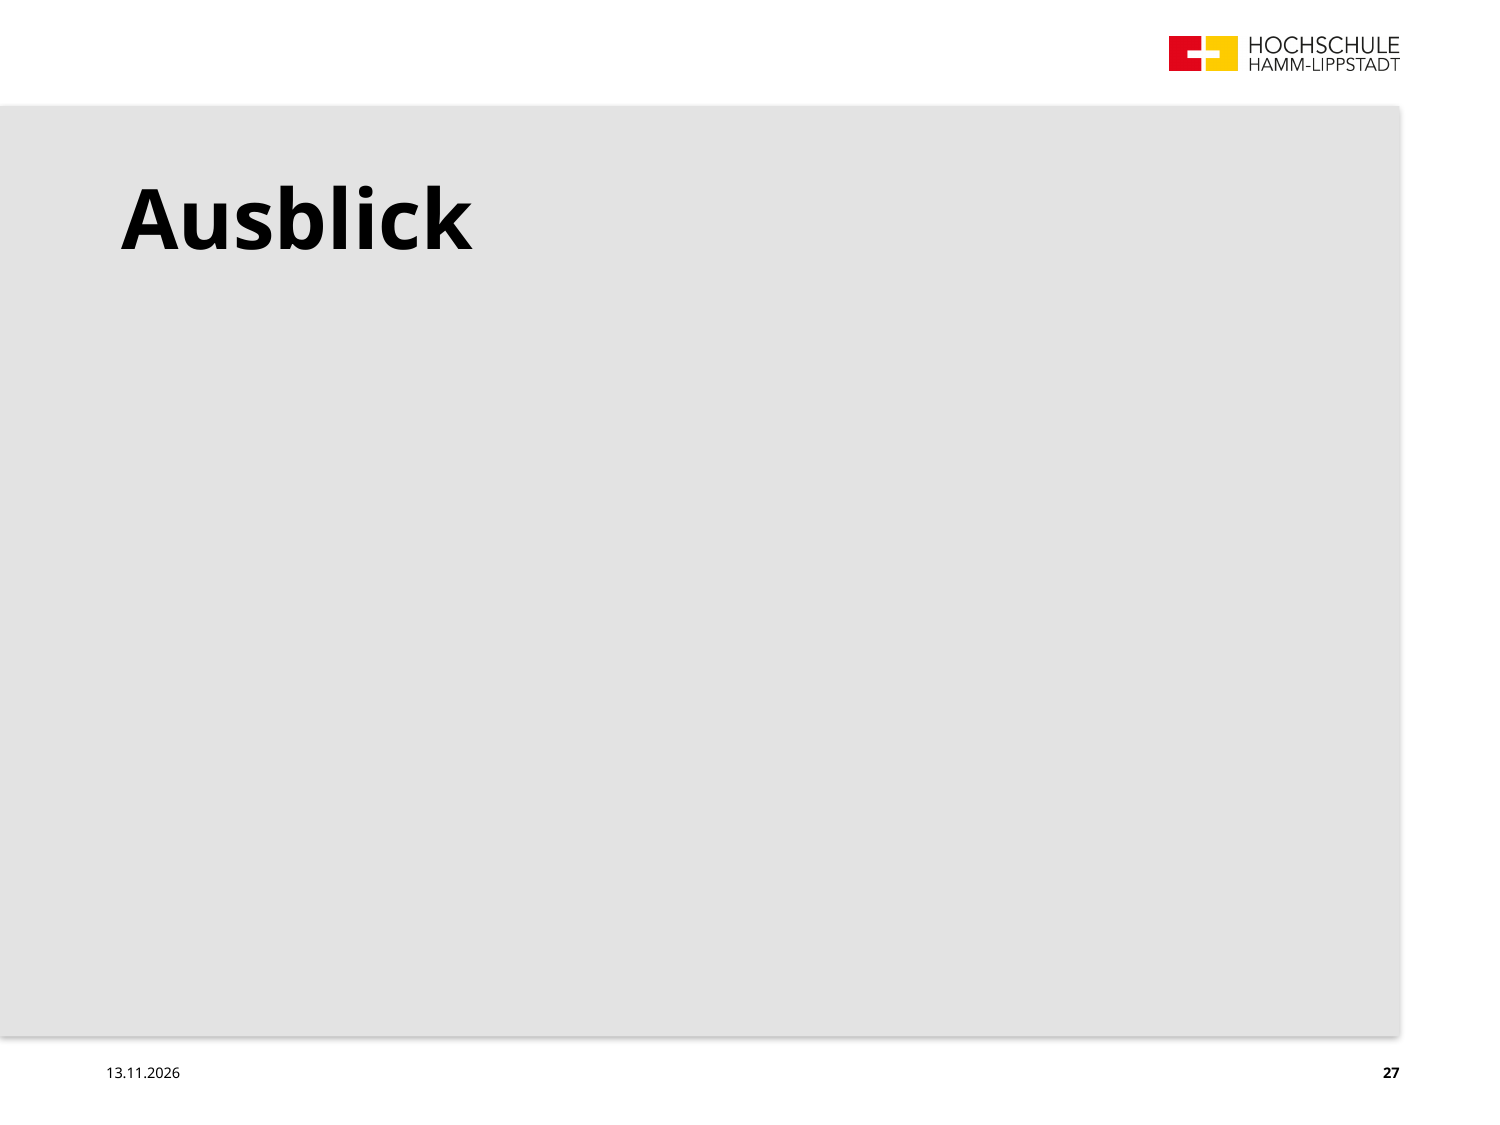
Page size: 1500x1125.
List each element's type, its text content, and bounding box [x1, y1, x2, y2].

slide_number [106, 1065, 457, 1084]
title Ausblick [106, 122, 1366, 310]
slide_number 27 [1049, 1065, 1400, 1084]
picture [1169, 36, 1400, 71]
